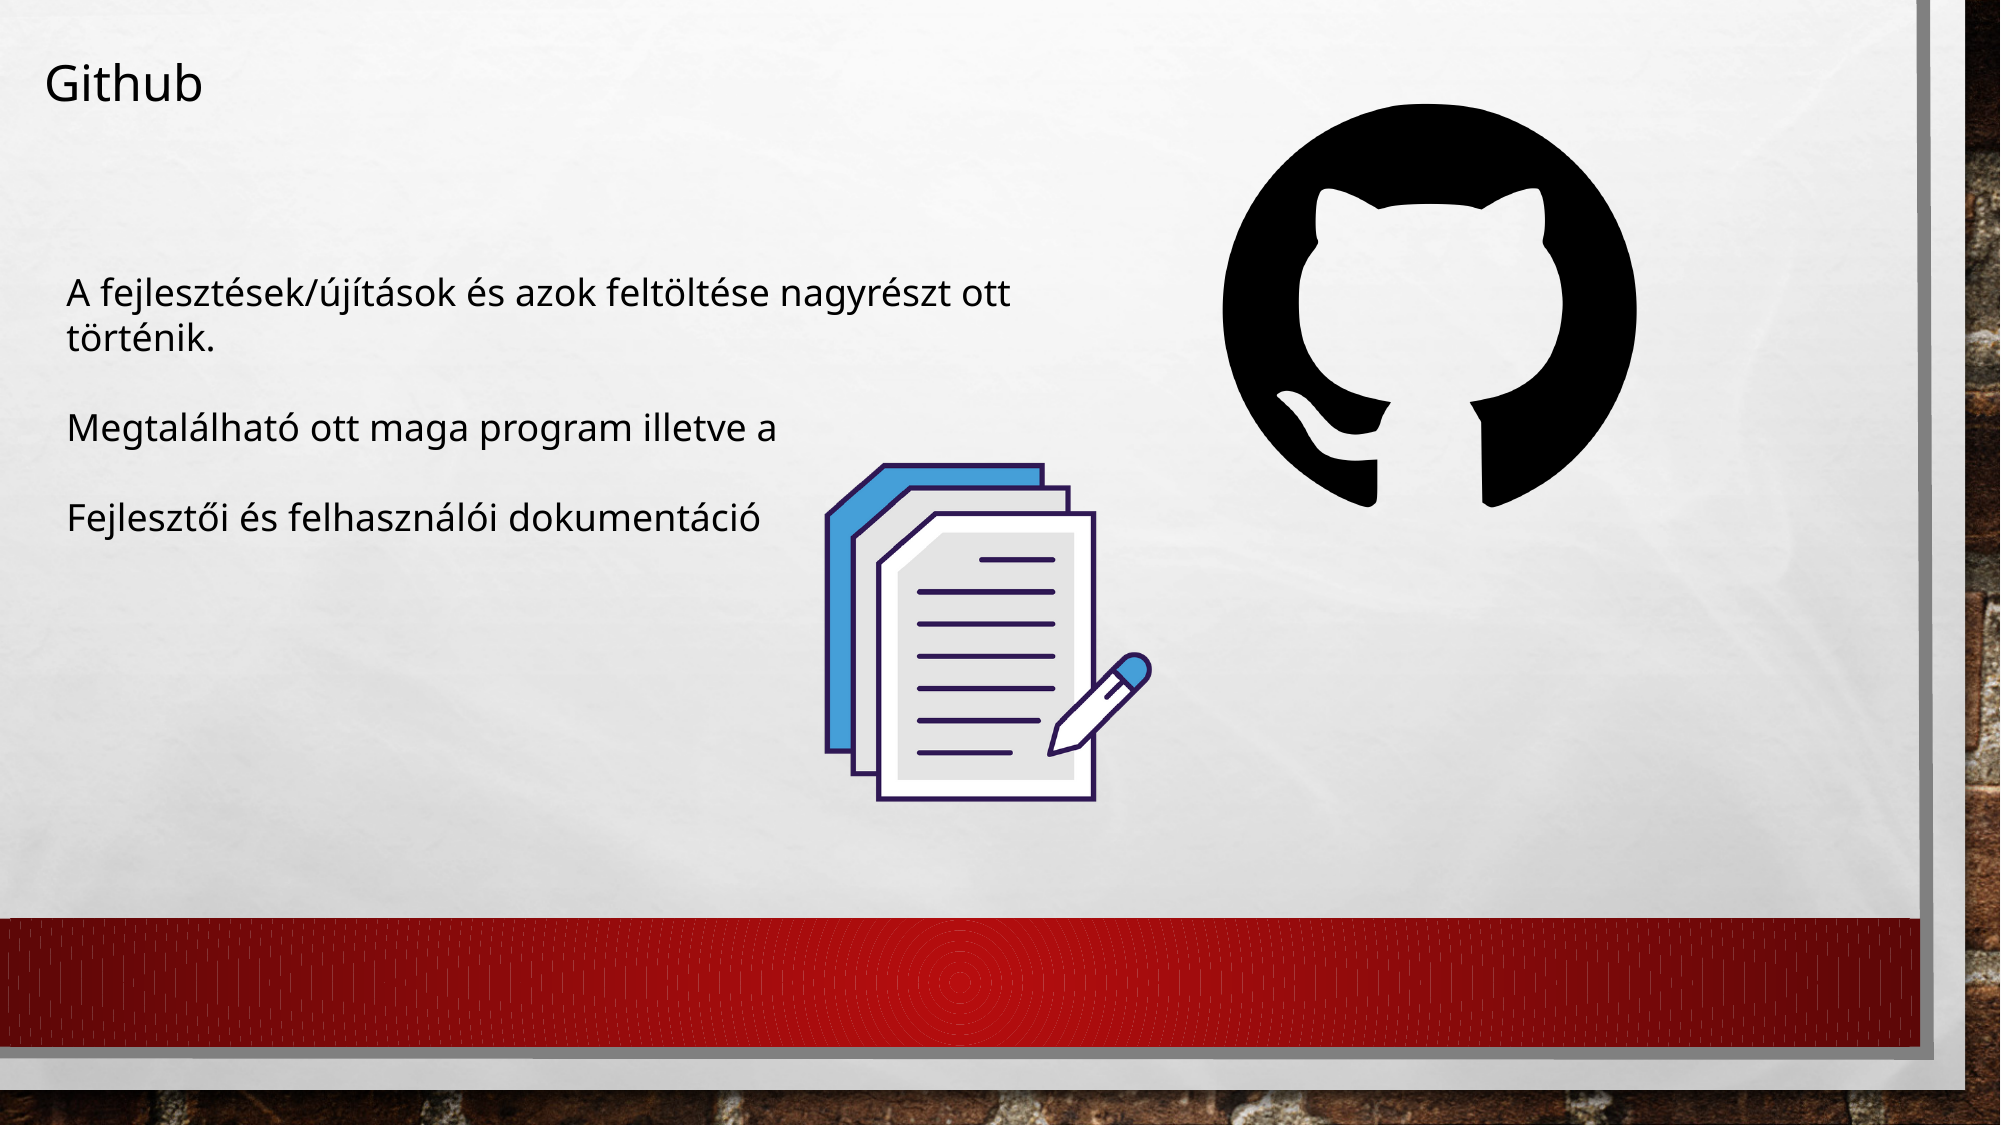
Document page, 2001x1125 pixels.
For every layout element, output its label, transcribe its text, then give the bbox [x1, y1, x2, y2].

picture [0, 0, 2000, 1125]
text_box A fejlesztések/újítások és azok feltöltése nagyrészt ott történik. Megtalálható ott maga program illetve a Fejlesztői és felhasználói dokumentáció [51, 261, 1105, 592]
picture [815, 460, 1160, 804]
picture [1213, 89, 1646, 522]
text_box Github [29, 44, 1030, 165]
